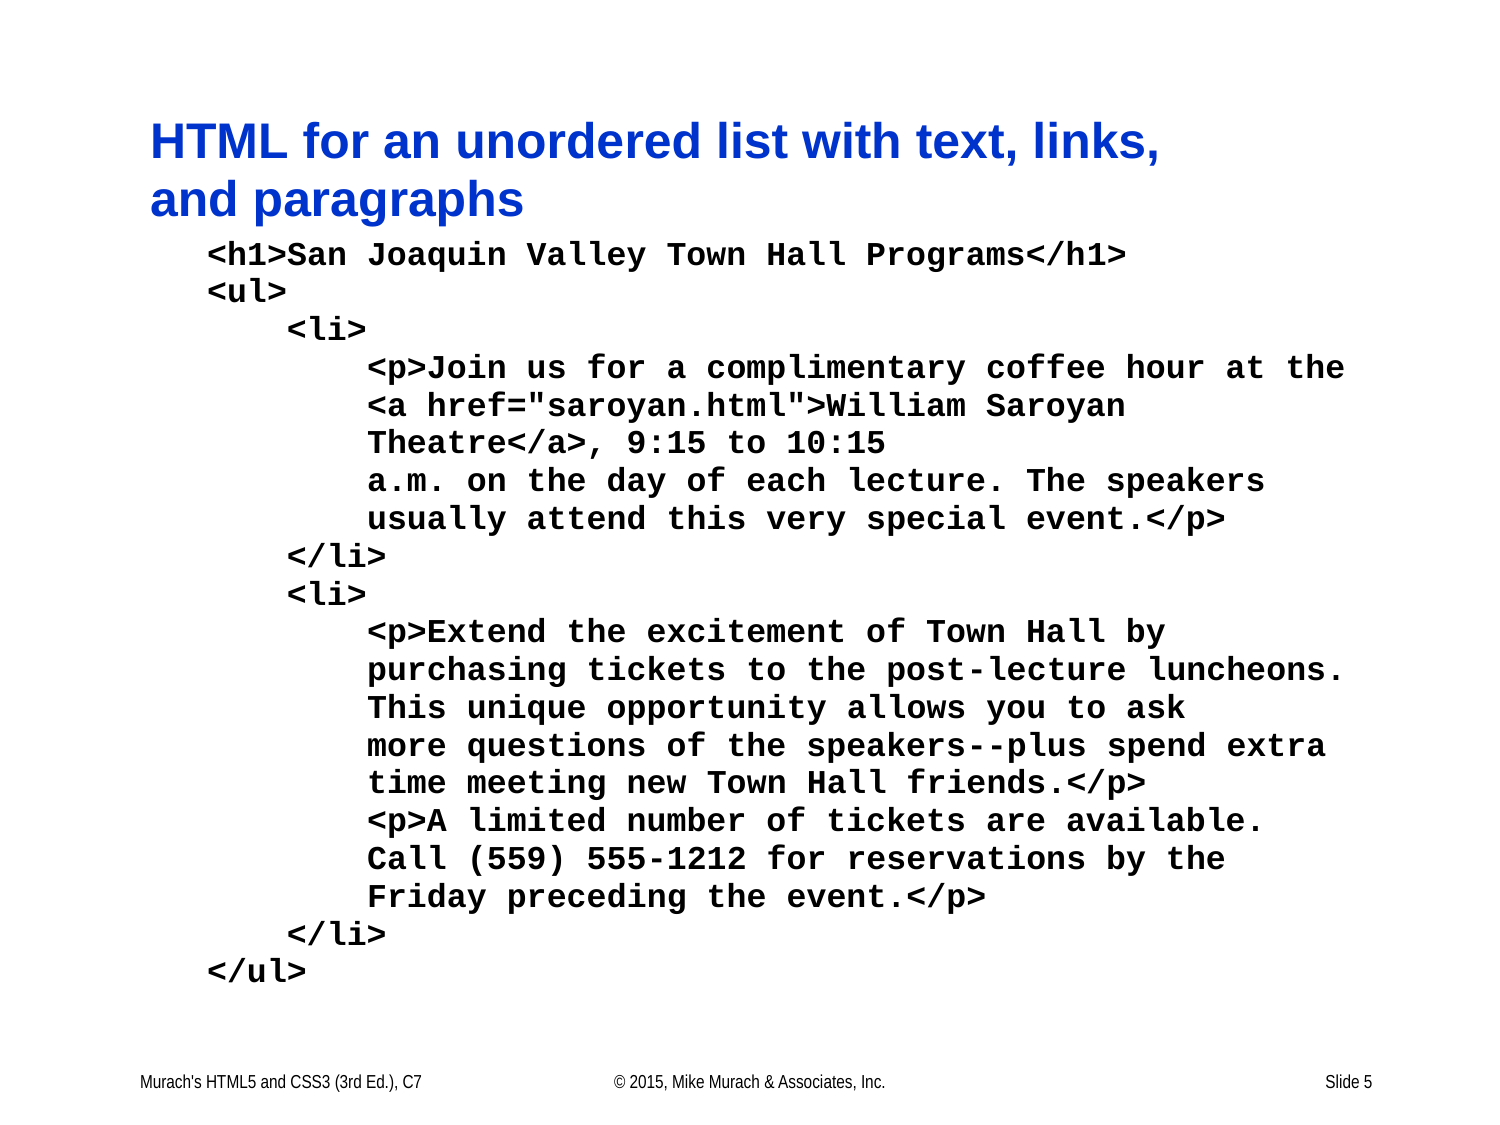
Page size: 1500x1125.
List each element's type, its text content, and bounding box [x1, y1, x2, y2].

slide_number Slide 5 [1074, 1025, 1388, 1100]
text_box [149, 112, 1348, 236]
footer © 2015, Mike Murach & Associates, Inc. [474, 1025, 1025, 1100]
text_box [149, 237, 1348, 1006]
slide_number Murach's HTML5 and CSS3 (3rd Ed.), C7 [125, 1025, 450, 1100]
